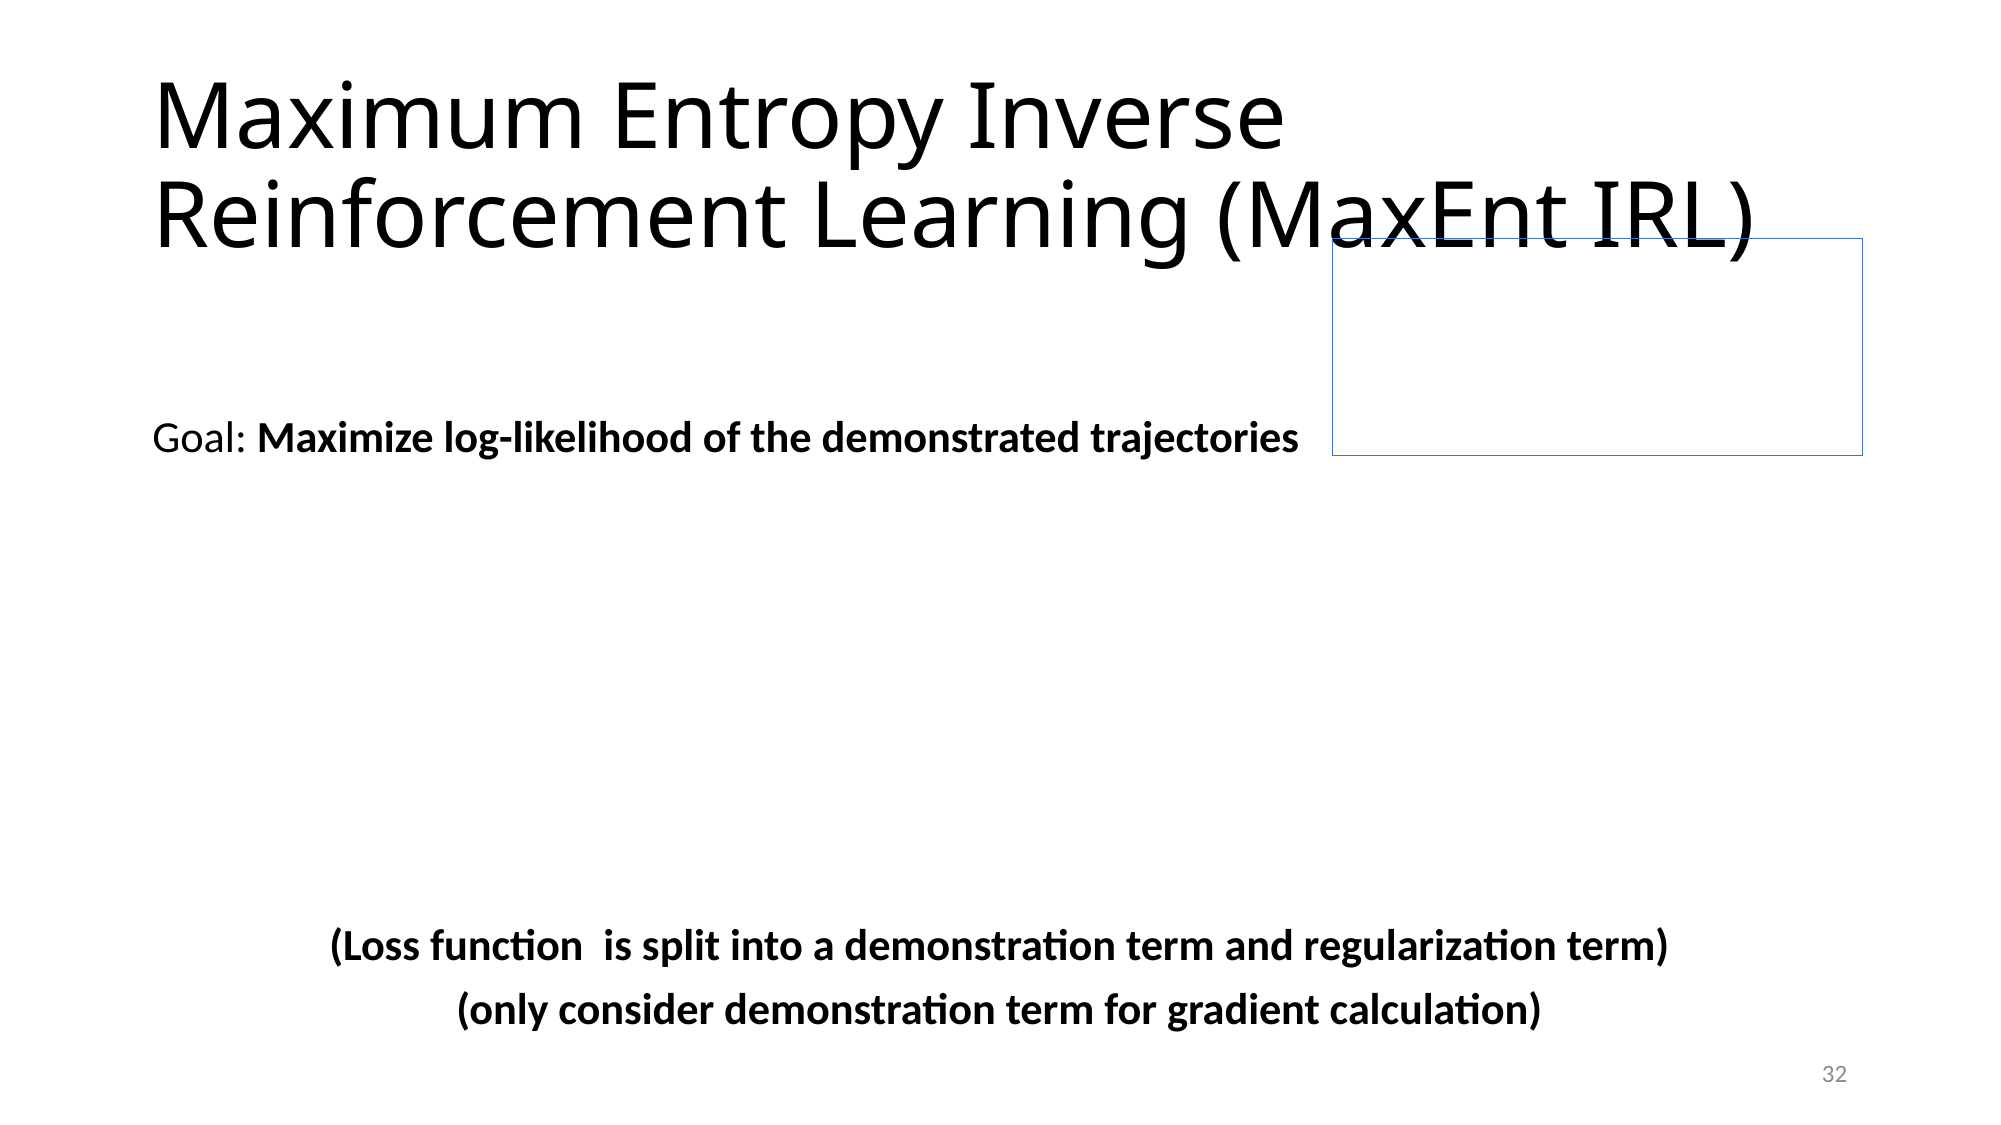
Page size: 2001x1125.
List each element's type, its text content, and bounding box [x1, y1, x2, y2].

title Maximum Entropy Inverse Reinforcement Learning (MaxEnt IRL) [137, 59, 1863, 278]
slide_number 32 [1412, 1042, 1863, 1103]
